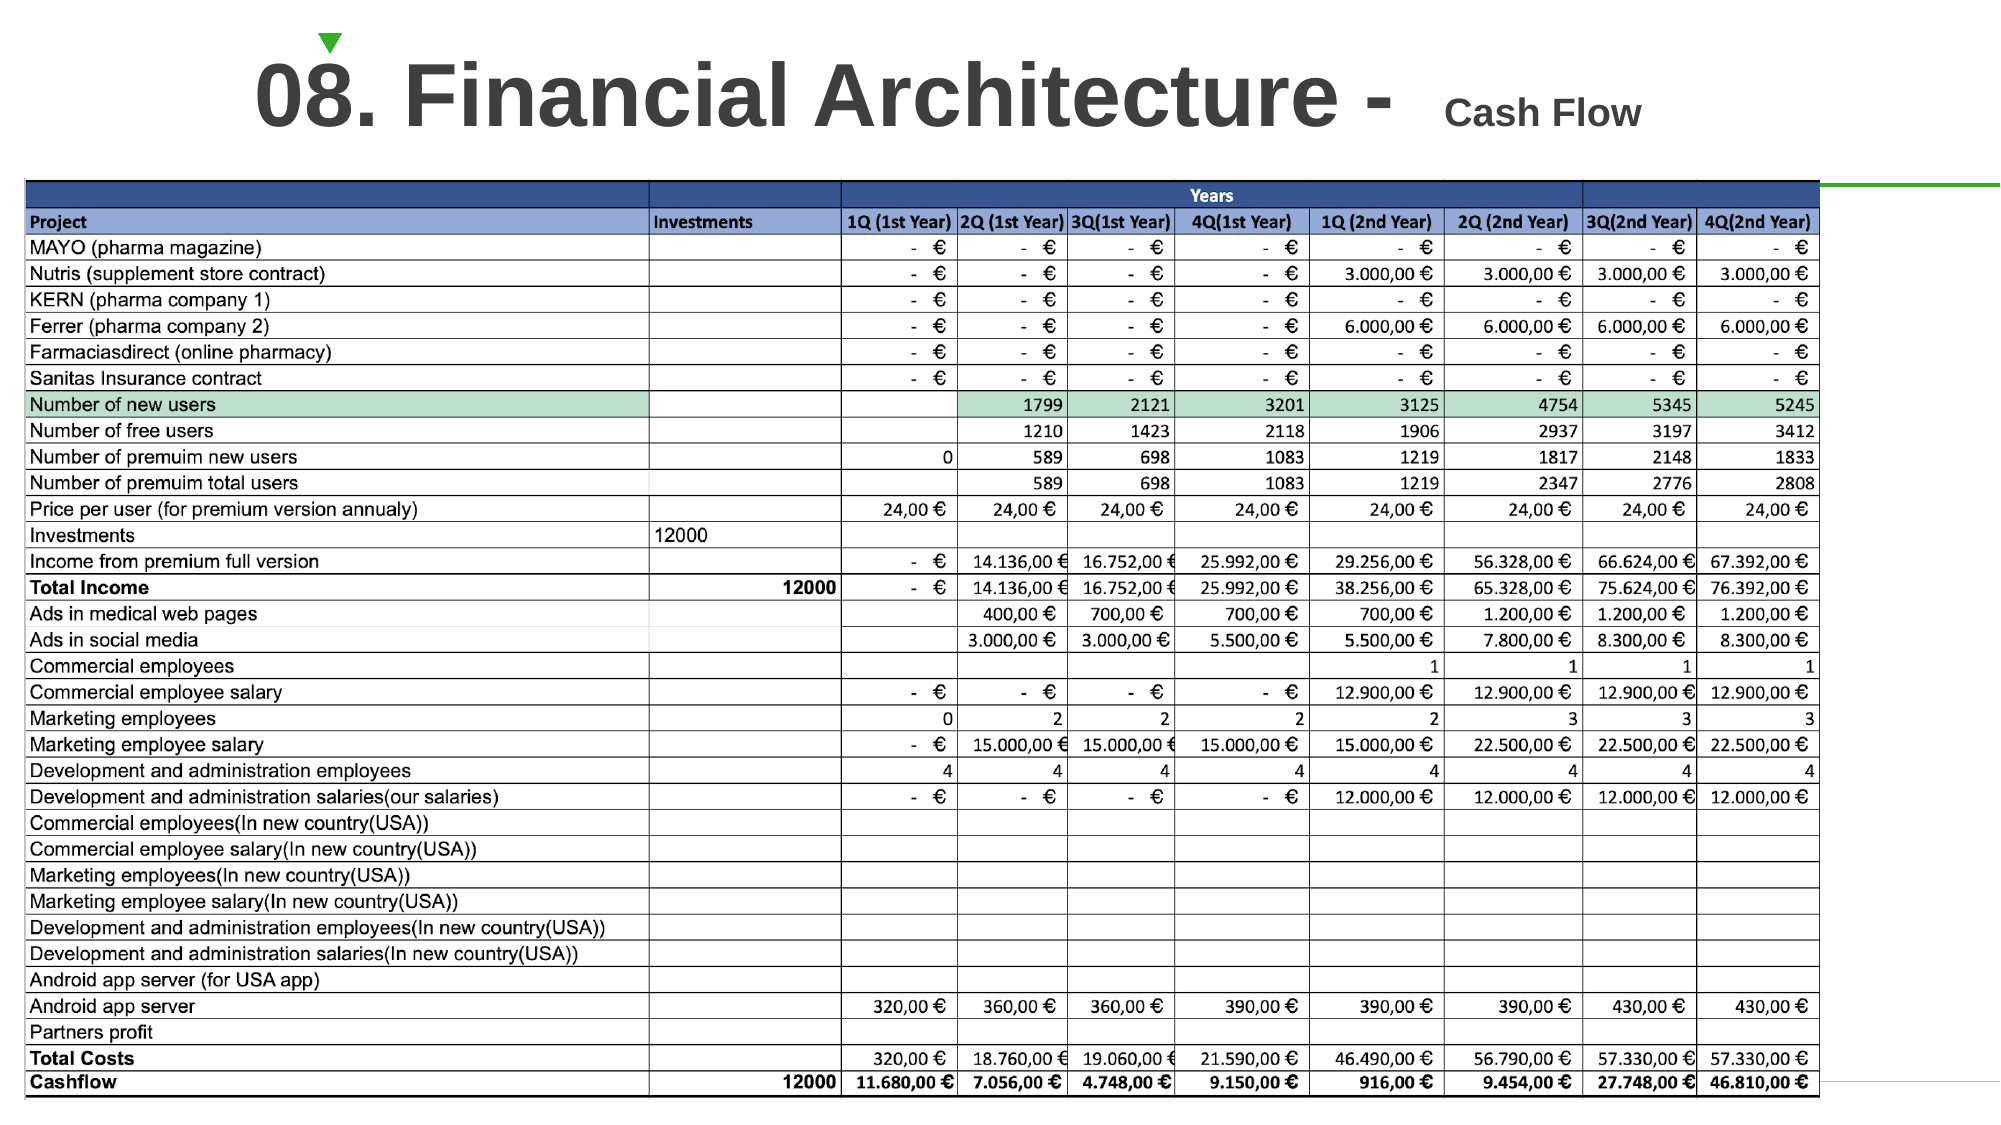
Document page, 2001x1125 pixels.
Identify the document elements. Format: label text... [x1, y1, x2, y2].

picture [24, 178, 1820, 1101]
text_box [317, 33, 343, 55]
text_box 08. Financial Architecture - Cash Flow [239, 29, 2000, 153]
